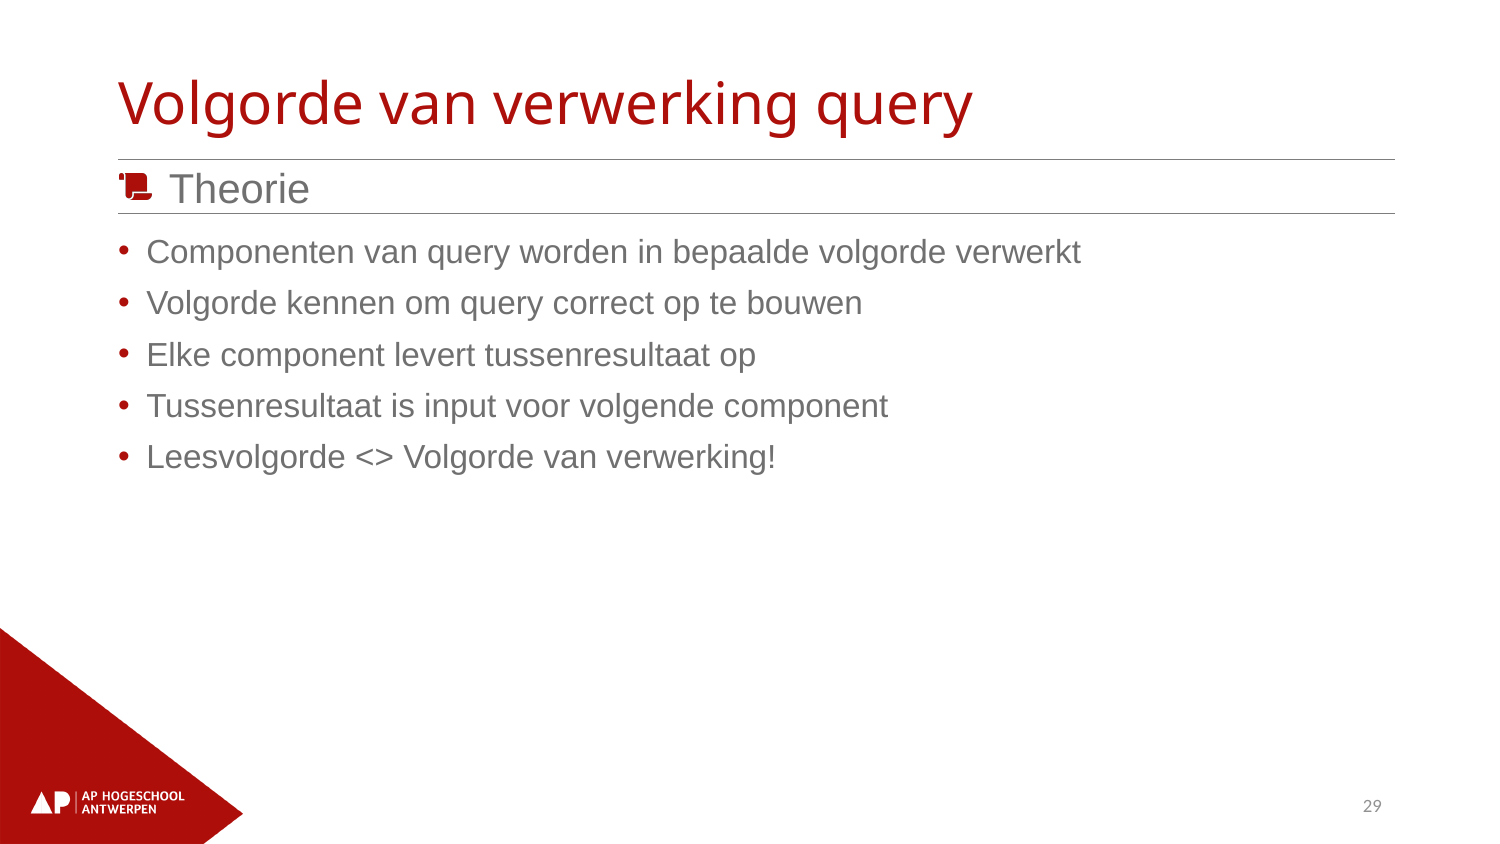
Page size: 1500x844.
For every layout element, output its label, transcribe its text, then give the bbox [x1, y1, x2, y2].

picture [0, 623, 246, 844]
title Volgorde van verwerking query [103, 66, 1397, 141]
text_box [118, 154, 1429, 220]
slide_number 29 [1263, 782, 1397, 827]
list Componenten van query worden in bepaalde volgorde verwerkt Volgorde kennen om query correct op te bouwen Elke component levert tussenresultaat op Tussenresultaat is input voor volgende component Leesvolgorde <> Volgorde van verwerking! [103, 226, 1397, 690]
